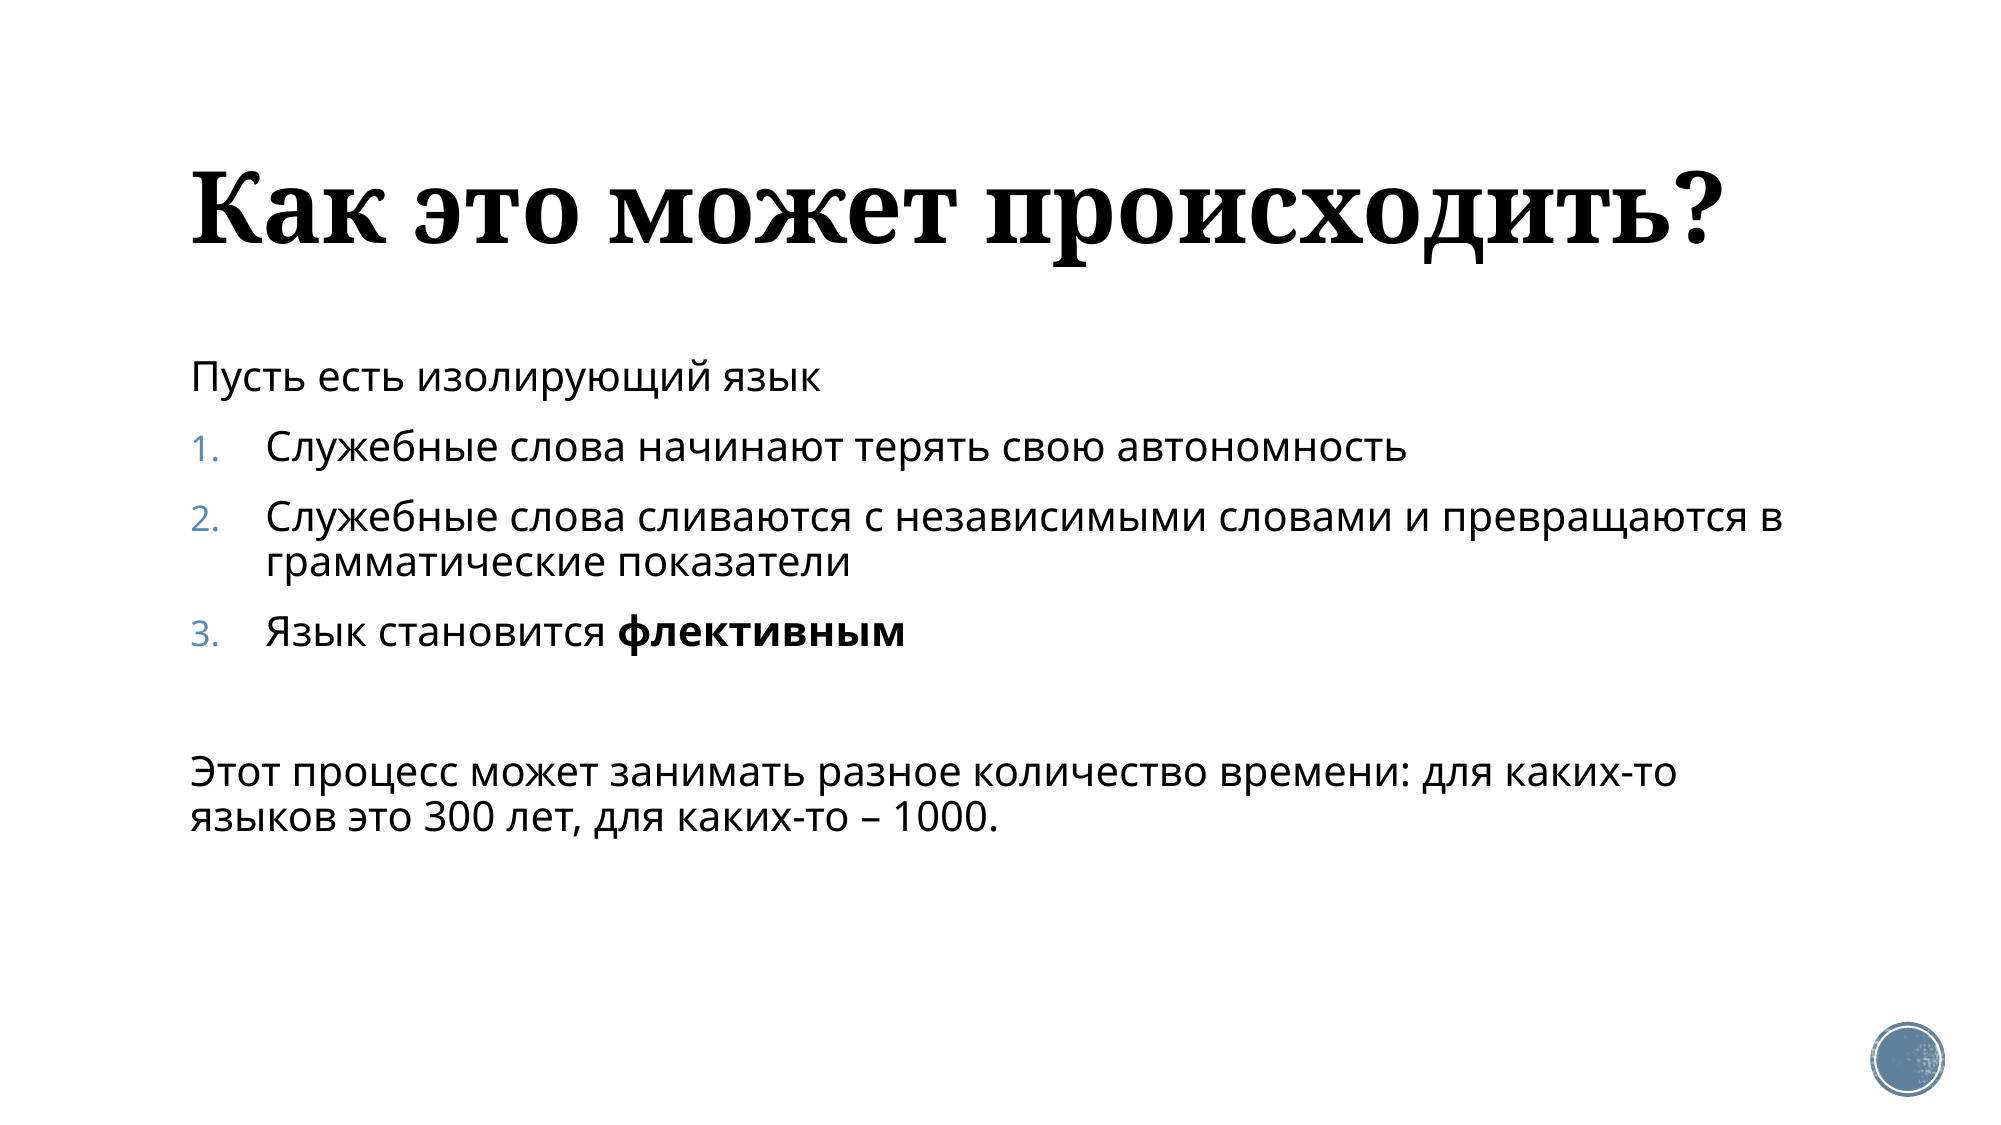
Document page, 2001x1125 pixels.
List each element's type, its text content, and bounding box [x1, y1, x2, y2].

list Пусть есть изолирующий язык Служебные слова начинают терять свою автономность Служебные слова сливаются с независимыми словами и превращаются в грамматические показатели Язык становится флективным Этот процесс может занимать разное количество времени: для каких-то языков это 300 лет, для каких-то – 1000. [175, 348, 1826, 1013]
title Как это может происходить? [175, 79, 1826, 344]
